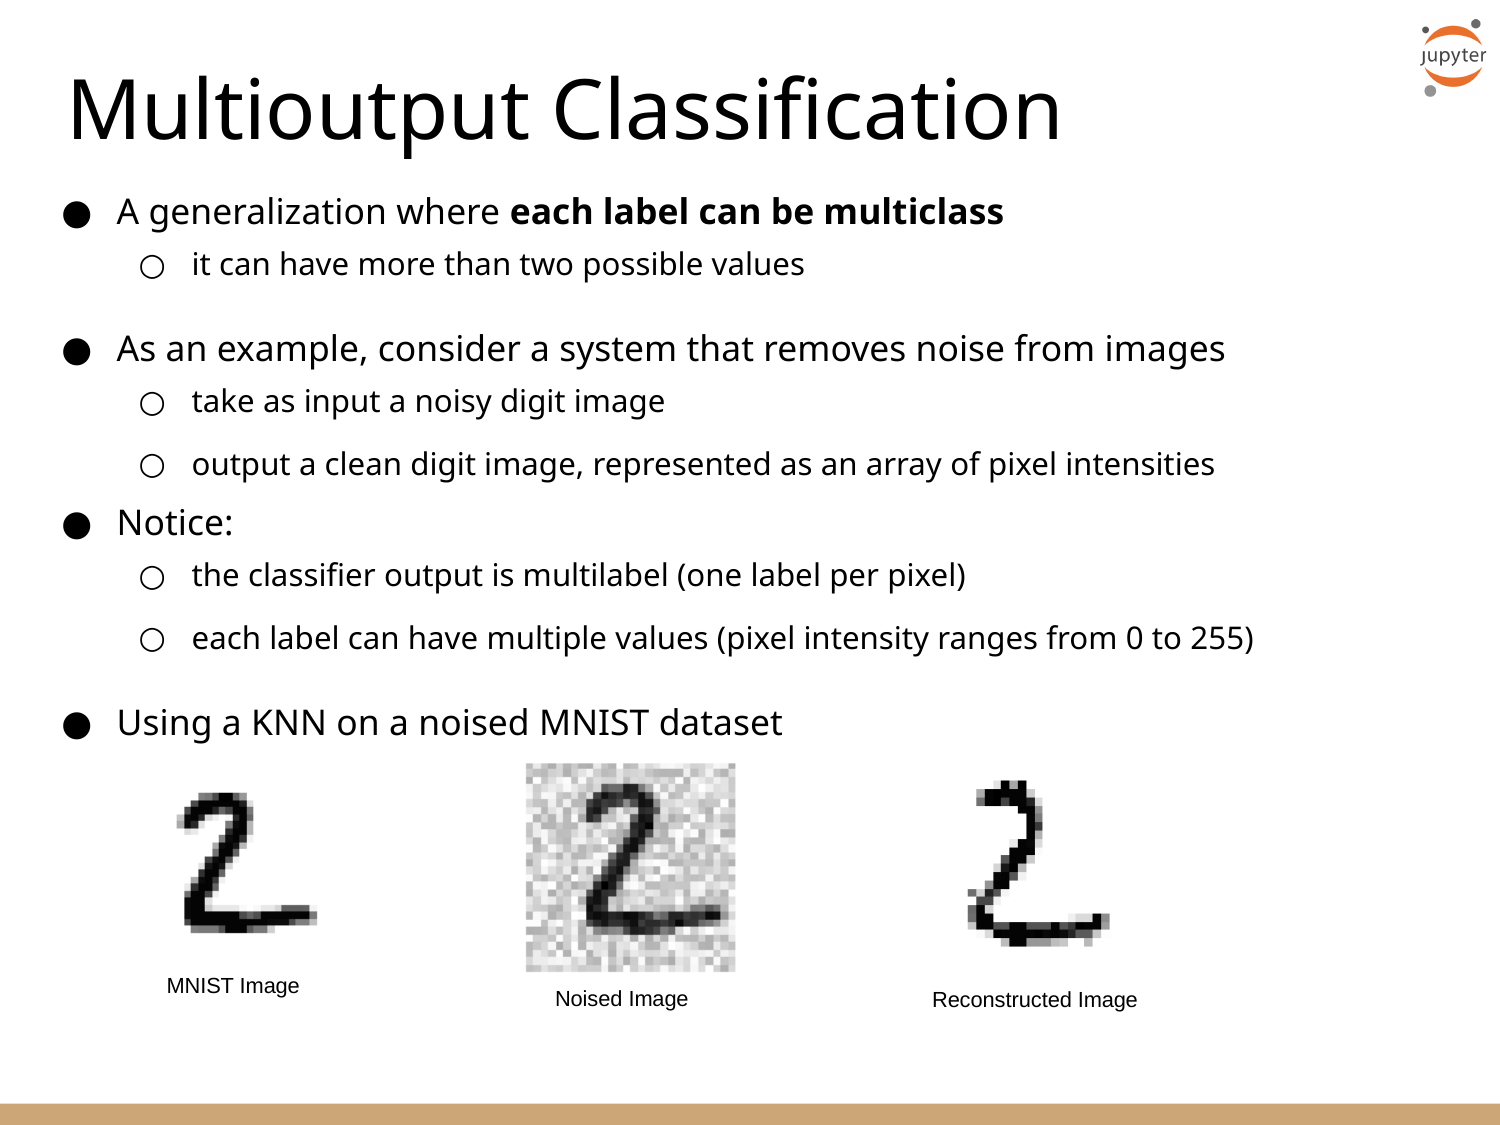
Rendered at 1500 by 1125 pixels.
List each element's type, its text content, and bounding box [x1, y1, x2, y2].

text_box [518, 758, 742, 1020]
picture [1419, 16, 1488, 98]
title Multioutput Classification [51, 69, 1449, 167]
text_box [135, 769, 345, 1007]
list A generalization where each label can be multiclass it can have more than two possible values As an example, consider a system that removes noise from images take as input a noisy digit image output a clean digit image, represented as an array of pixel intensities Notice: the classifier output is multilabel (one label per pixel) each label can have multiple values (pixel intensity ranges from 0 to 255) Using a KNN on a noised MNIST dataset [26, 167, 1474, 1069]
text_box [914, 755, 1156, 1021]
